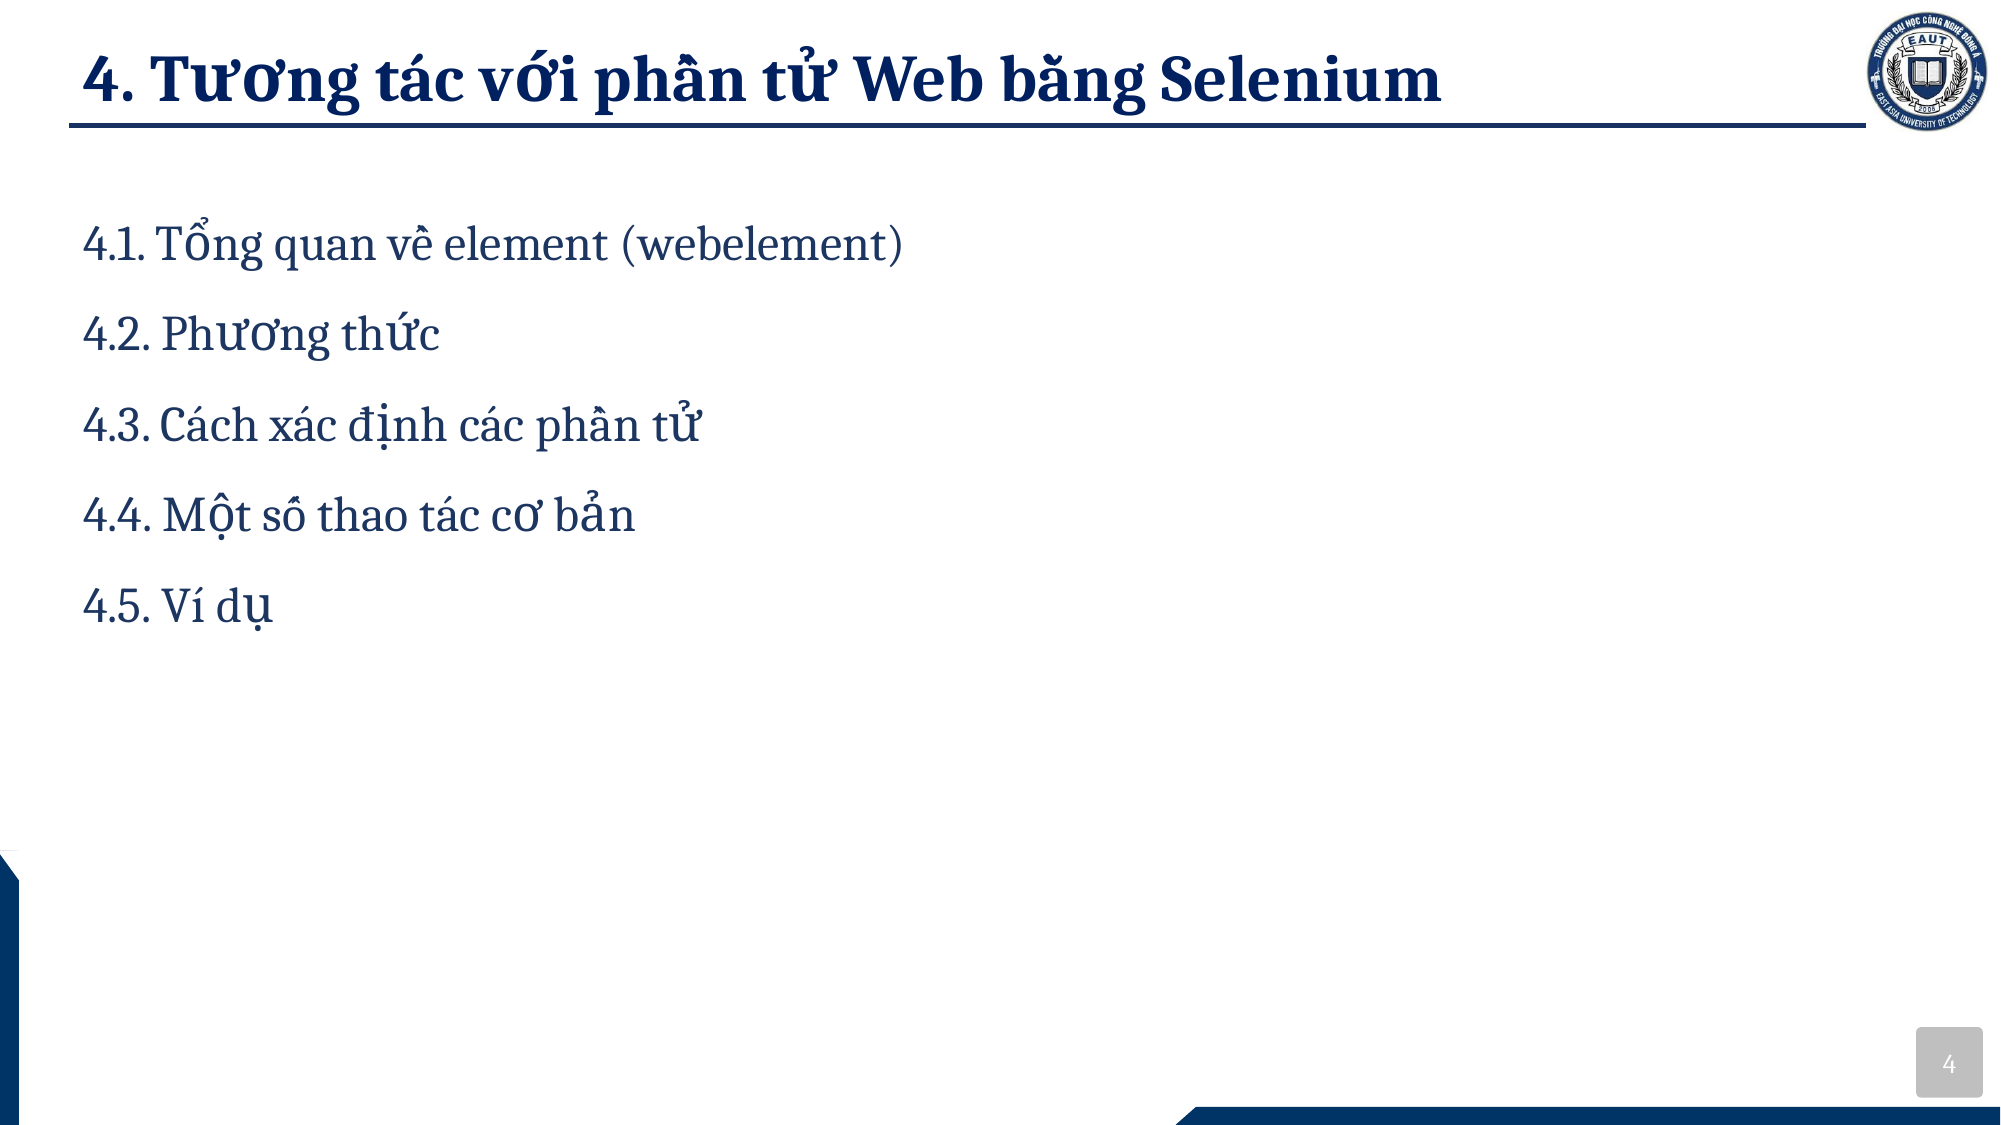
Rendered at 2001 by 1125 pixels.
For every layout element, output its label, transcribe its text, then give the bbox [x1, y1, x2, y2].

picture [1866, 11, 1988, 132]
title 4. Tương tác với phần tử Web bằng Selenium [68, 37, 1769, 114]
list 4.1. Tổng quan về element (webelement) 4.2. Phương thức 4.3. Cách xác định các phần tử 4.4. Một số thao tác cơ bản 4.5. Ví dụ [68, 185, 1939, 1077]
